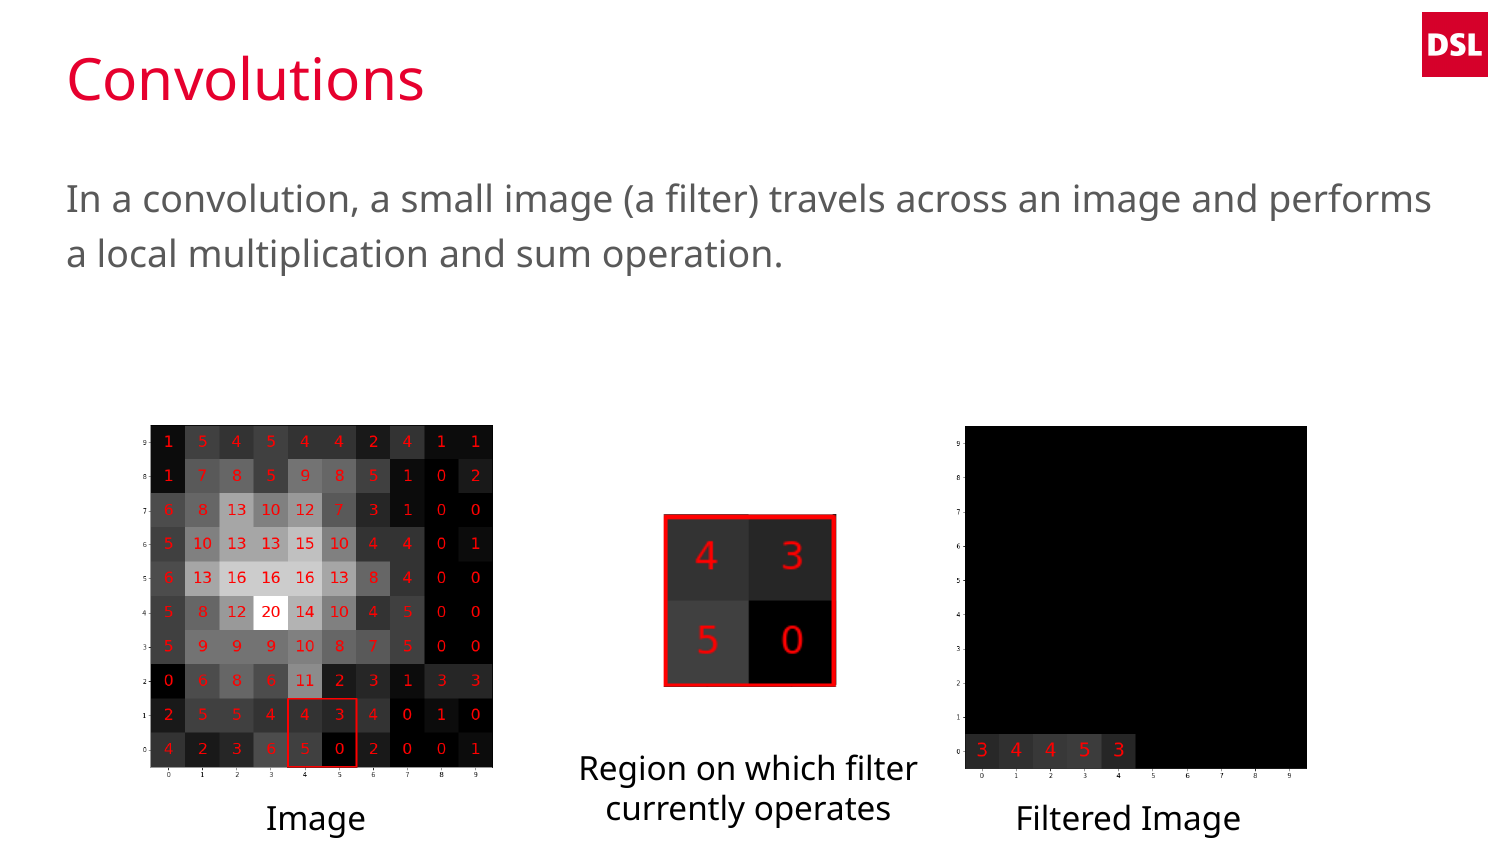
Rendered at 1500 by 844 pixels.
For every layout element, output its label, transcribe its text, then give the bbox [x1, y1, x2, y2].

picture [663, 514, 837, 687]
text_box Region on which filter currently operates [506, 732, 944, 791]
picture [1422, 12, 1488, 77]
list In a convolution, a small image (a filter) travels across an image and performs a local multiplication and sum operation. [51, 151, 1449, 712]
picture [950, 418, 1315, 784]
title Convolutions [51, 35, 1449, 130]
text_box Image [173, 792, 459, 841]
picture [133, 417, 499, 783]
text_box Filtered Image [985, 795, 1272, 841]
